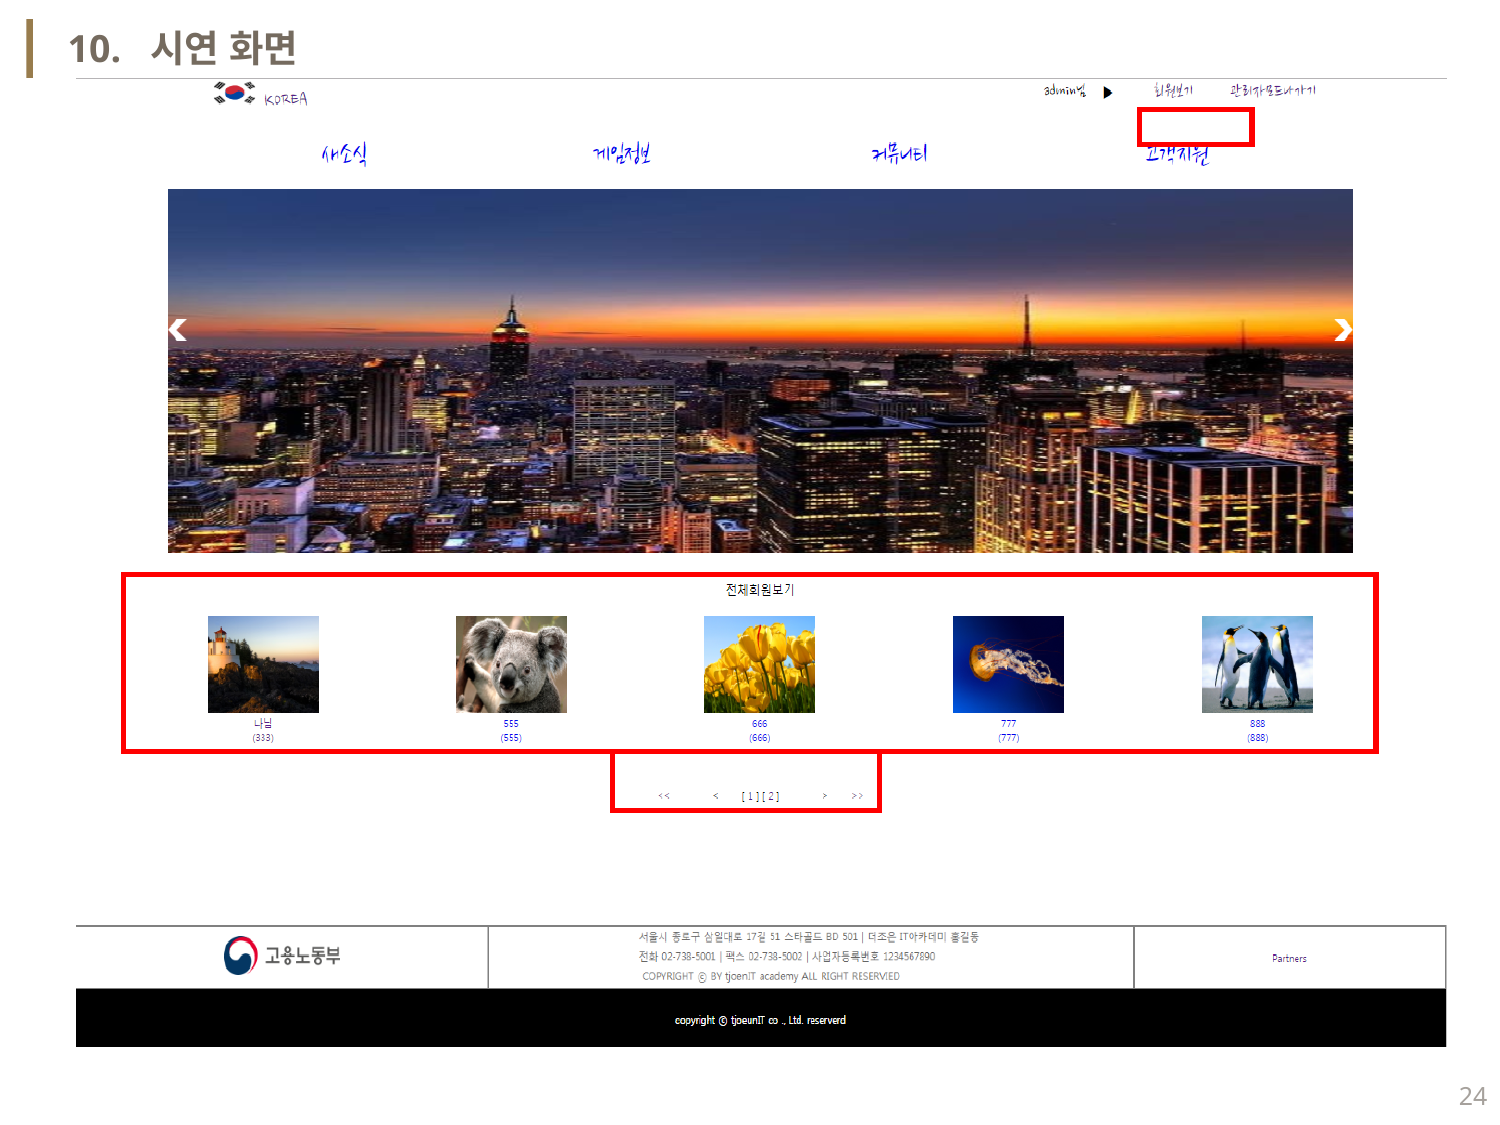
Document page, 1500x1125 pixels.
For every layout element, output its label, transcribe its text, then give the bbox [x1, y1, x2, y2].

picture [76, 77, 1448, 1047]
slide_number 24 [1152, 1067, 1500, 1125]
text_box 10. 시연 화면 [53, 17, 535, 78]
